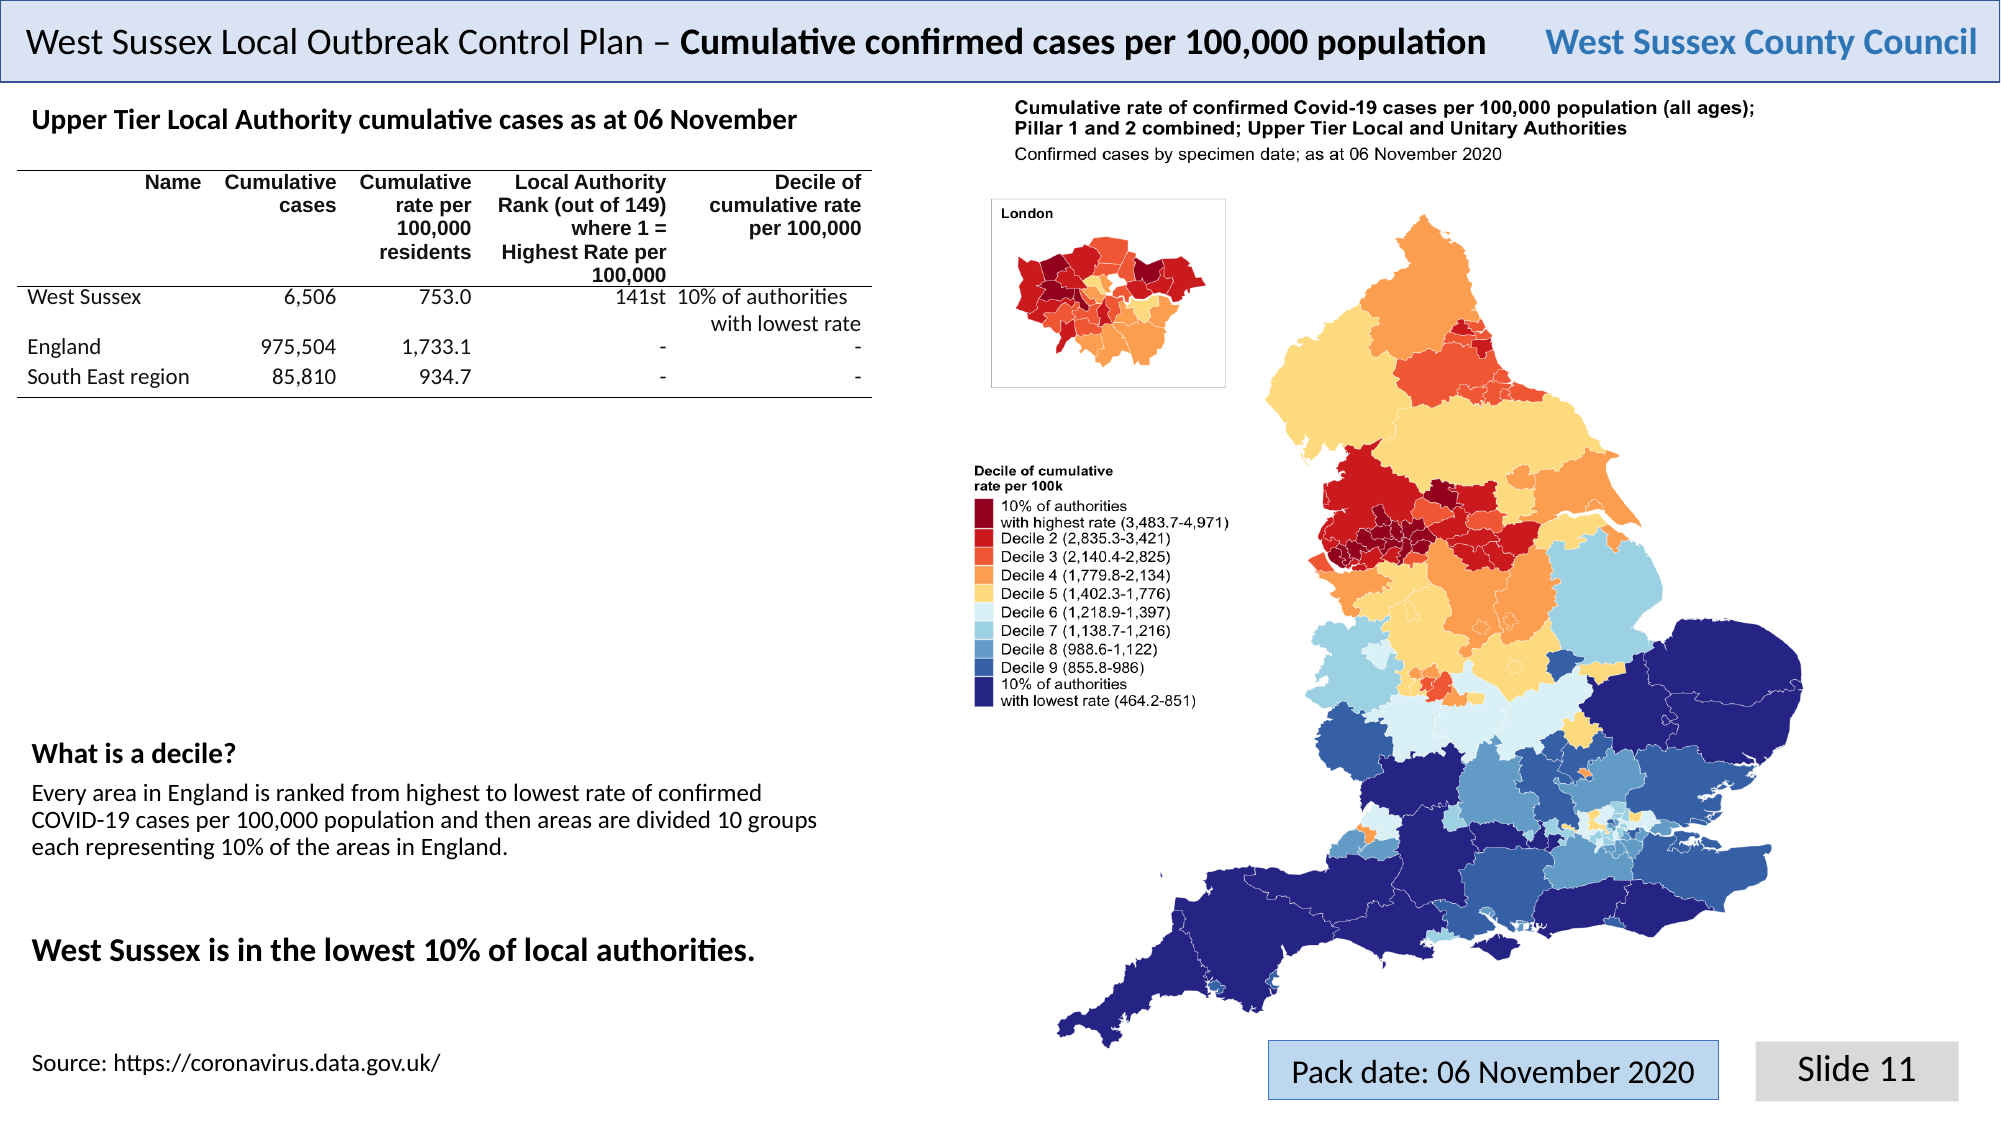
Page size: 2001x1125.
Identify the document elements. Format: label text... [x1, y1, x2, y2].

table_cell 6,506 [212, 287, 347, 337]
table_cell - [677, 367, 872, 397]
list Source: https://coronavirus.data.gov.uk/ [17, 1042, 660, 1103]
table_cell England [17, 337, 212, 367]
table_cell West Sussex [17, 287, 212, 337]
list What is a decile? [16, 731, 562, 772]
table_cell 975,504 [212, 337, 347, 367]
table_cell South East region [17, 367, 212, 397]
table_cell 934.7 [347, 367, 482, 397]
table_cell 141st [482, 287, 677, 337]
table_cell - [482, 337, 677, 367]
table_header Cumulative rate per 100,000 residents [347, 171, 482, 286]
picture [895, 91, 1959, 1104]
list Every area in England is ranked from highest to lowest rate of confirmed COVID-19 cases per 100,000 population and then areas are divided 10 groups each representing 10% of the areas in England. [16, 772, 853, 900]
list Upper Tier Local Authority cumulative cases as at 06 November [16, 97, 895, 173]
table_cell - [677, 337, 872, 367]
table_header Name [17, 171, 212, 286]
table_cell 85,810 [212, 367, 347, 397]
list West Sussex is in the lowest 10% of local authorities. [16, 925, 853, 1006]
table_header Decile of cumulative rate per 100,000 [677, 171, 872, 286]
table_cell 1,733.1 [347, 337, 482, 367]
table_cell - [482, 367, 677, 397]
table_header Cumulative cases [212, 171, 347, 286]
table_header Local Authority Rank (out of 149) where 1 = Highest Rate per 100,000 [482, 171, 677, 286]
table_cell 753.0 [347, 287, 482, 337]
table_cell 10% of authorities with lowest rate [677, 287, 872, 337]
